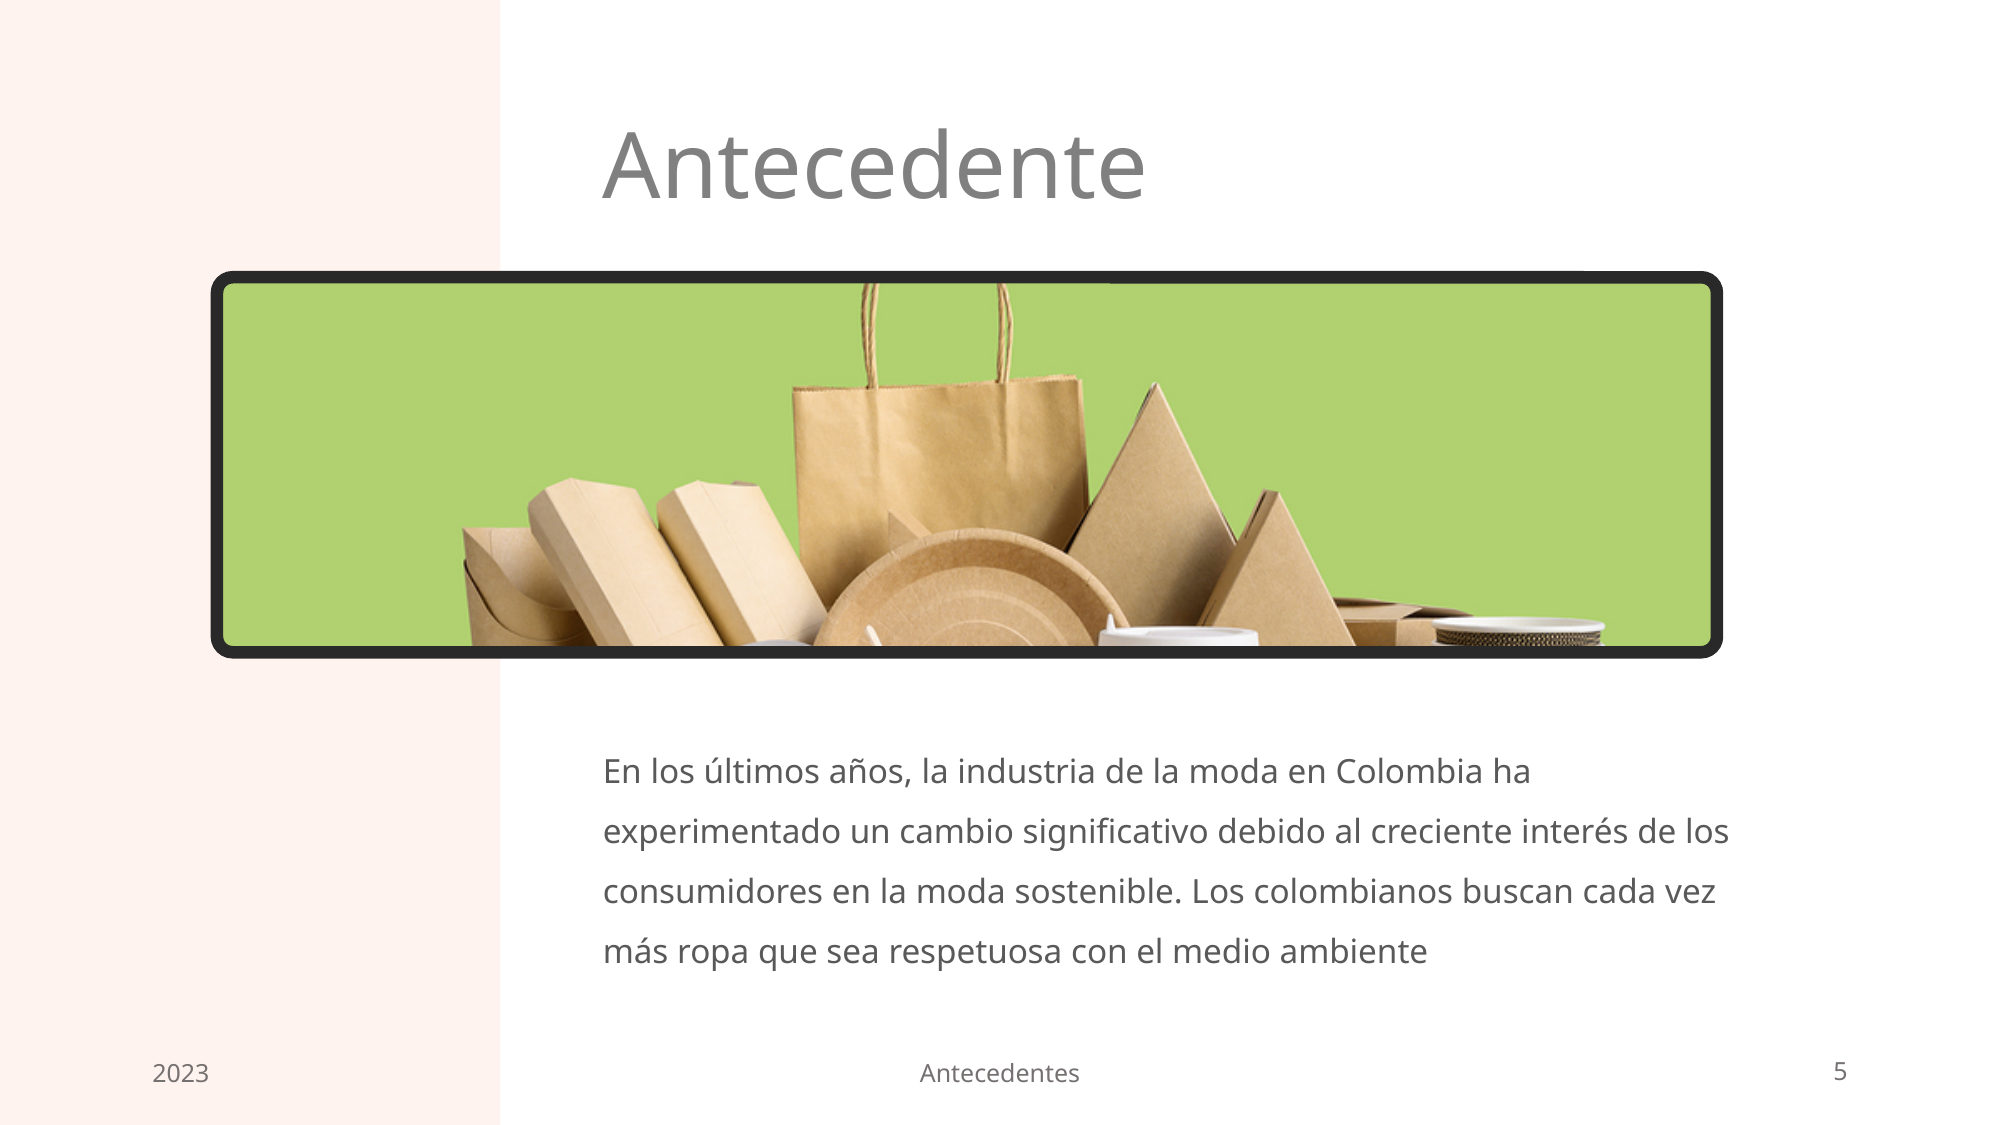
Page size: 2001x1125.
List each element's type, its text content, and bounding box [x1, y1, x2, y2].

footer Antecedentes [662, 1042, 1338, 1103]
slide_number 2023 [137, 1042, 588, 1103]
picture [216, 277, 1717, 653]
list En los últimos años, la industria de la moda en Colombia ha experimentado un cambio significativo debido al creciente interés de los consumidores en la moda sostenible. Los colombianos buscan cada vez más ropa que sea respetuosa con el medio ambiente [588, 723, 1784, 948]
slide_number 5 [1412, 1042, 1863, 1103]
title Antecedente [587, 59, 1783, 278]
